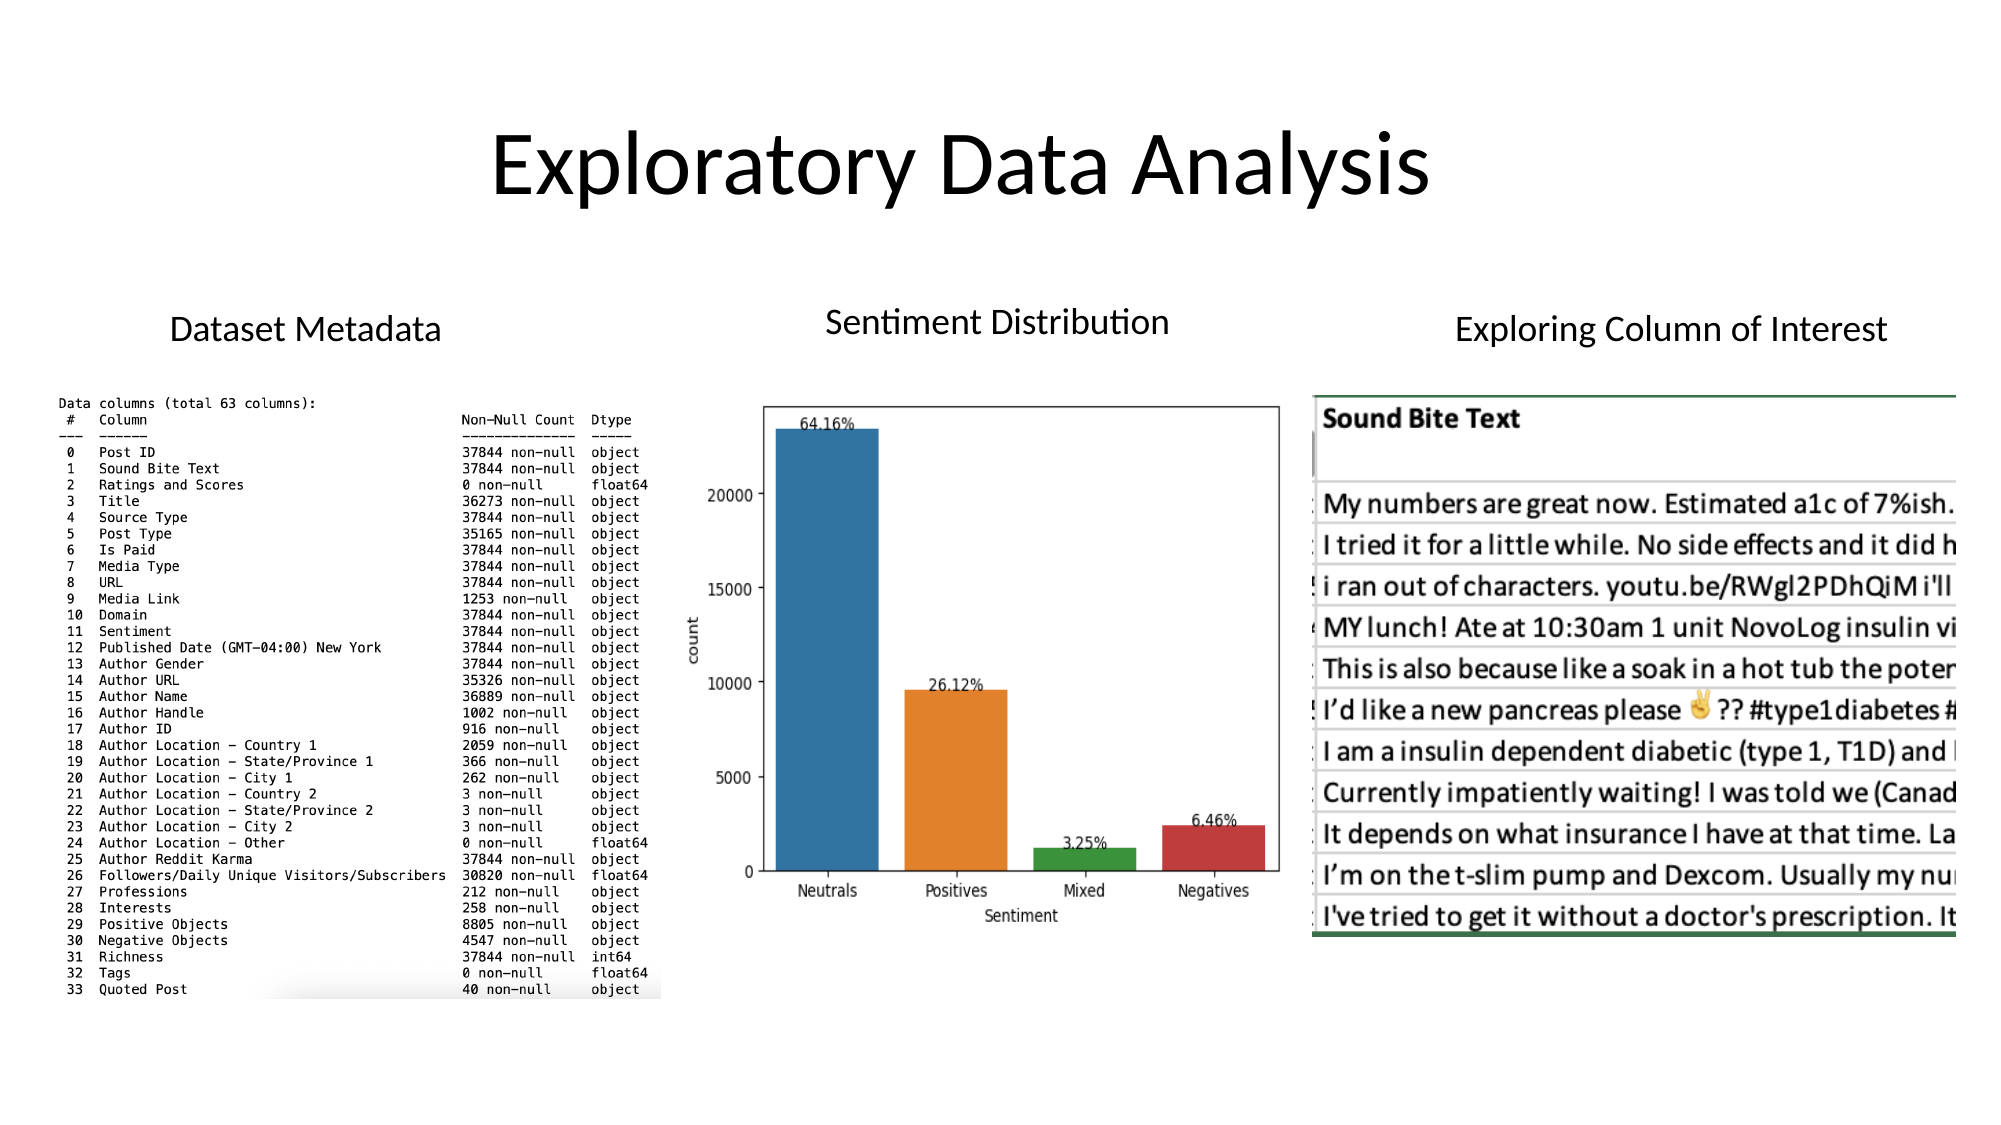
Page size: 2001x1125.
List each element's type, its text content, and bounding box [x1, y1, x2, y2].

picture [1312, 395, 1956, 938]
title Exploratory Data Analysis [60, 56, 1863, 274]
text_box Sentiment Distribution [774, 289, 1222, 394]
picture [676, 395, 1288, 938]
text_box Exploring Column of Interest [1440, 296, 1909, 357]
text_box Dataset Metadata [154, 296, 556, 357]
picture [49, 395, 662, 1000]
